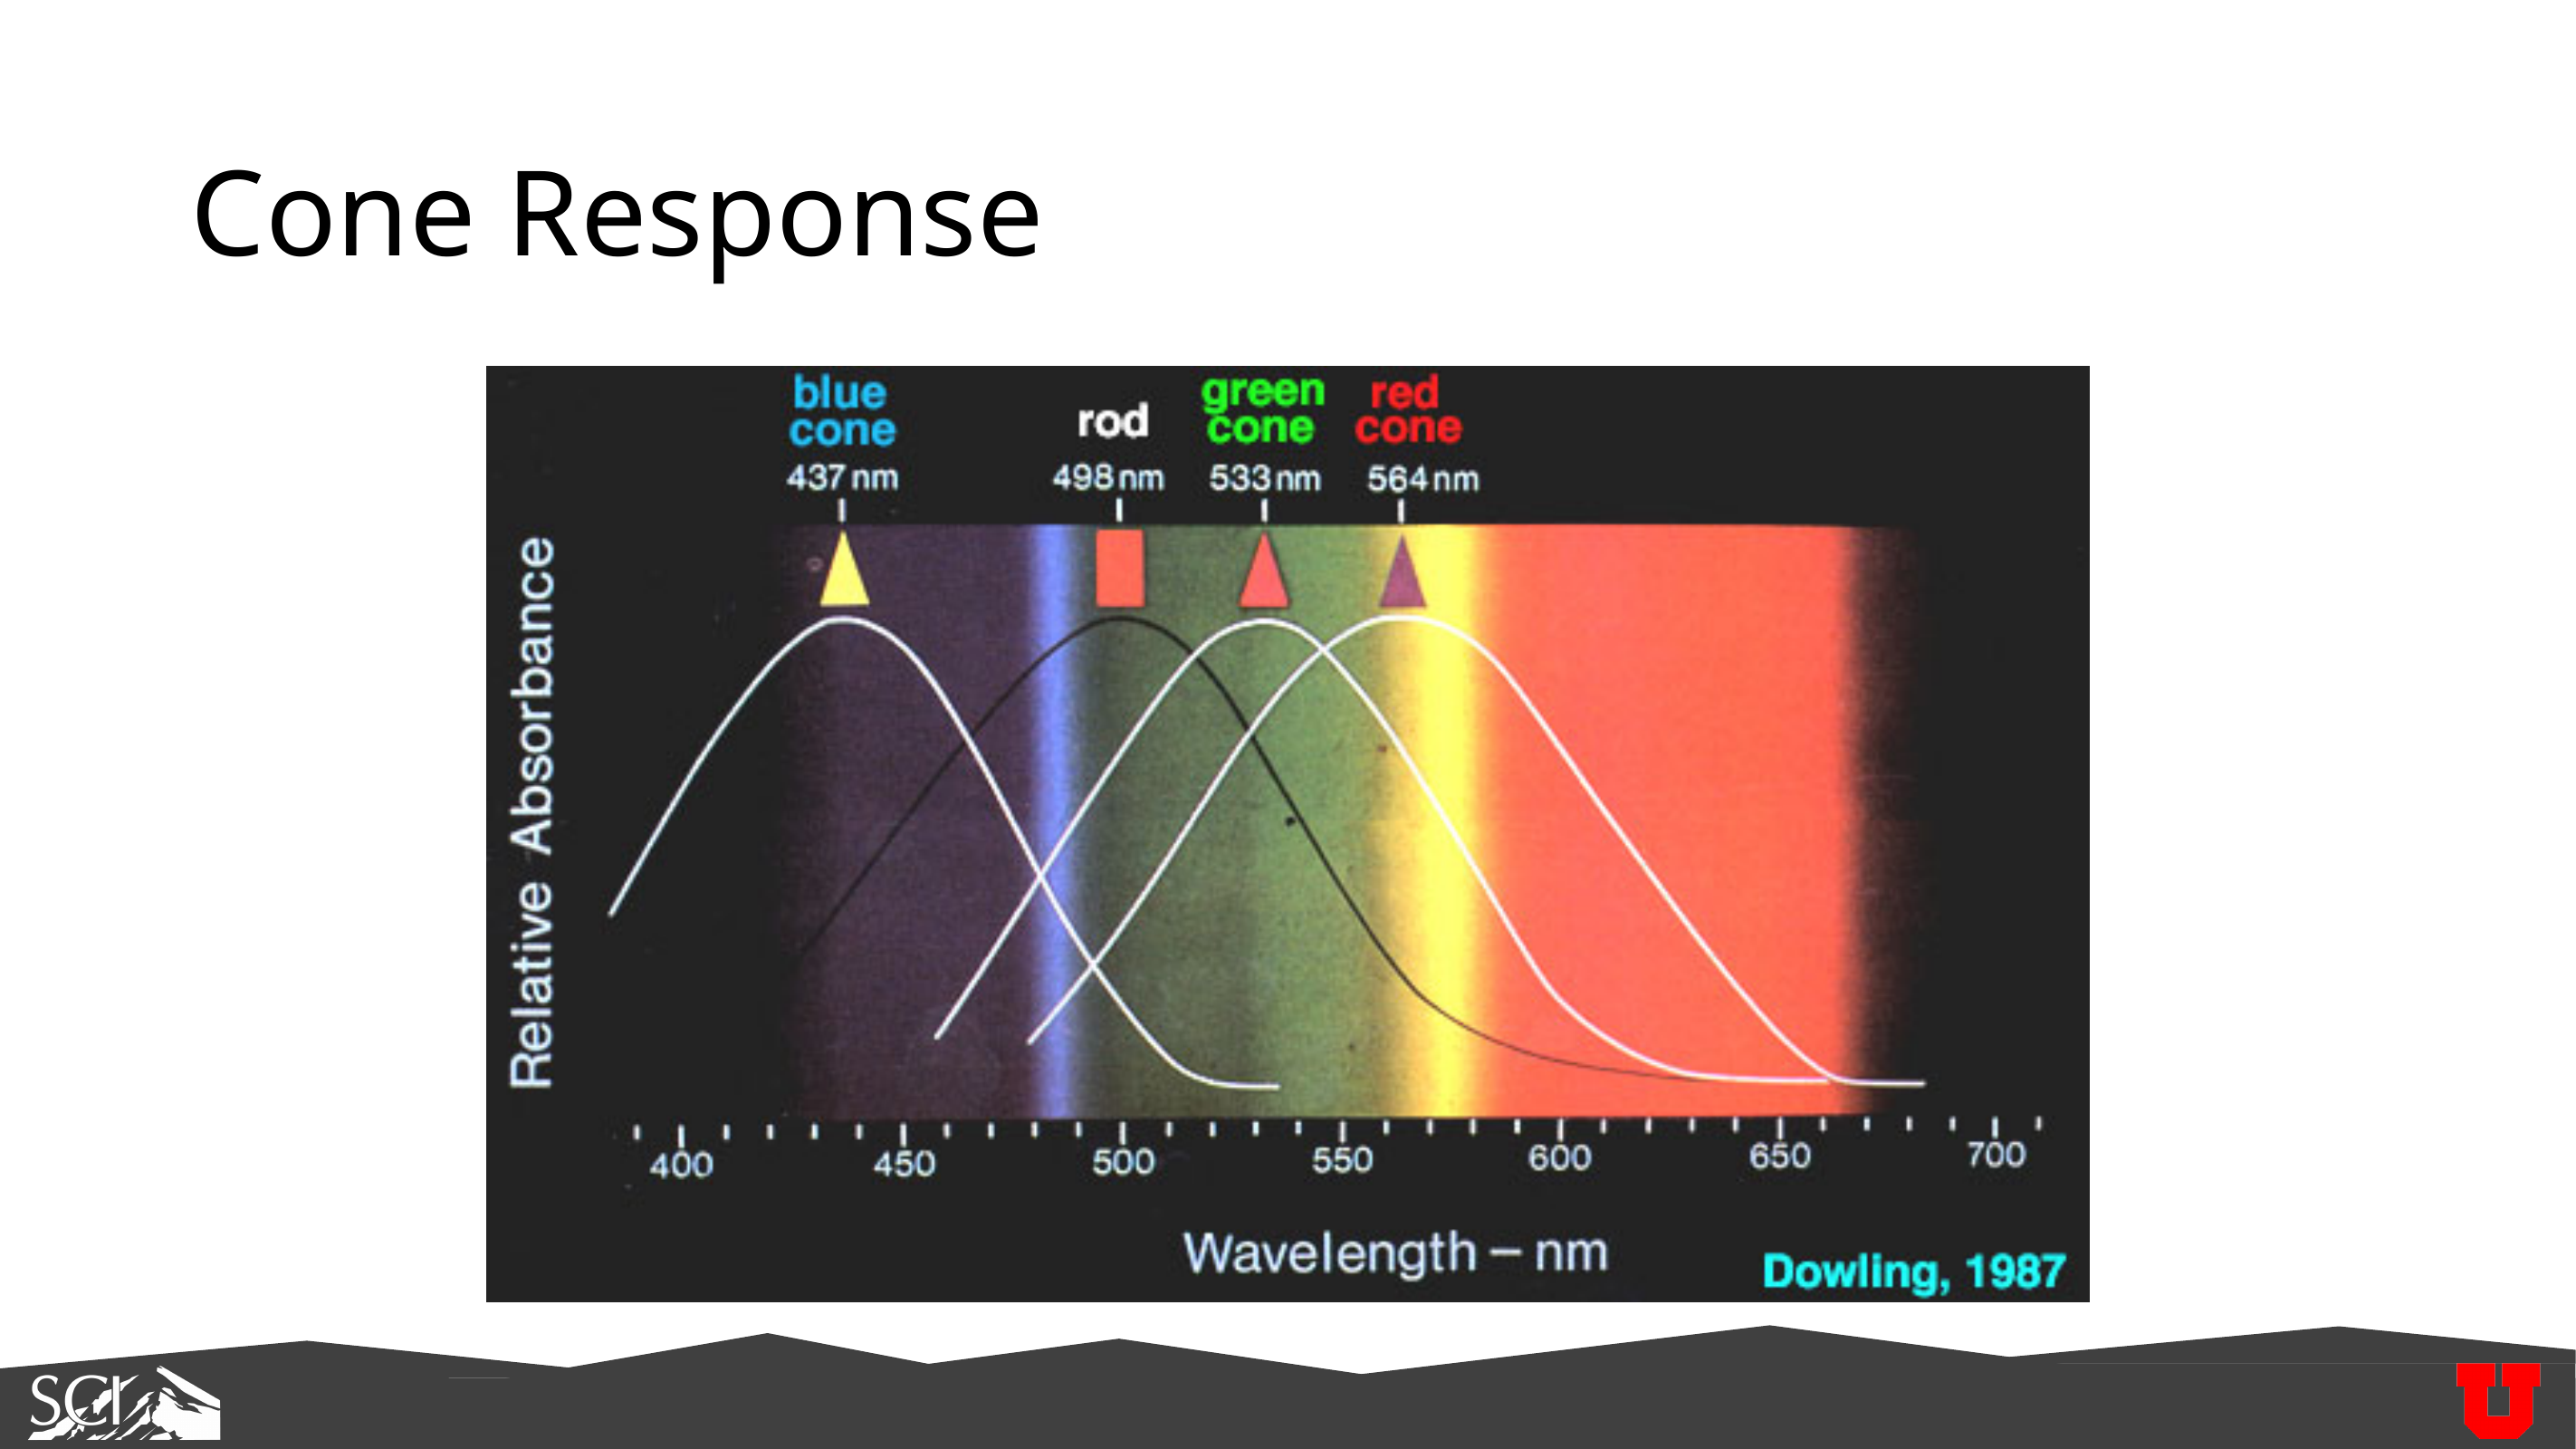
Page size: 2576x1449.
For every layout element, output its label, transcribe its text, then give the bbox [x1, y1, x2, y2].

picture [2455, 1363, 2542, 1442]
picture [27, 1363, 222, 1442]
picture [486, 366, 2090, 1302]
title Cone Response [177, 77, 2399, 358]
